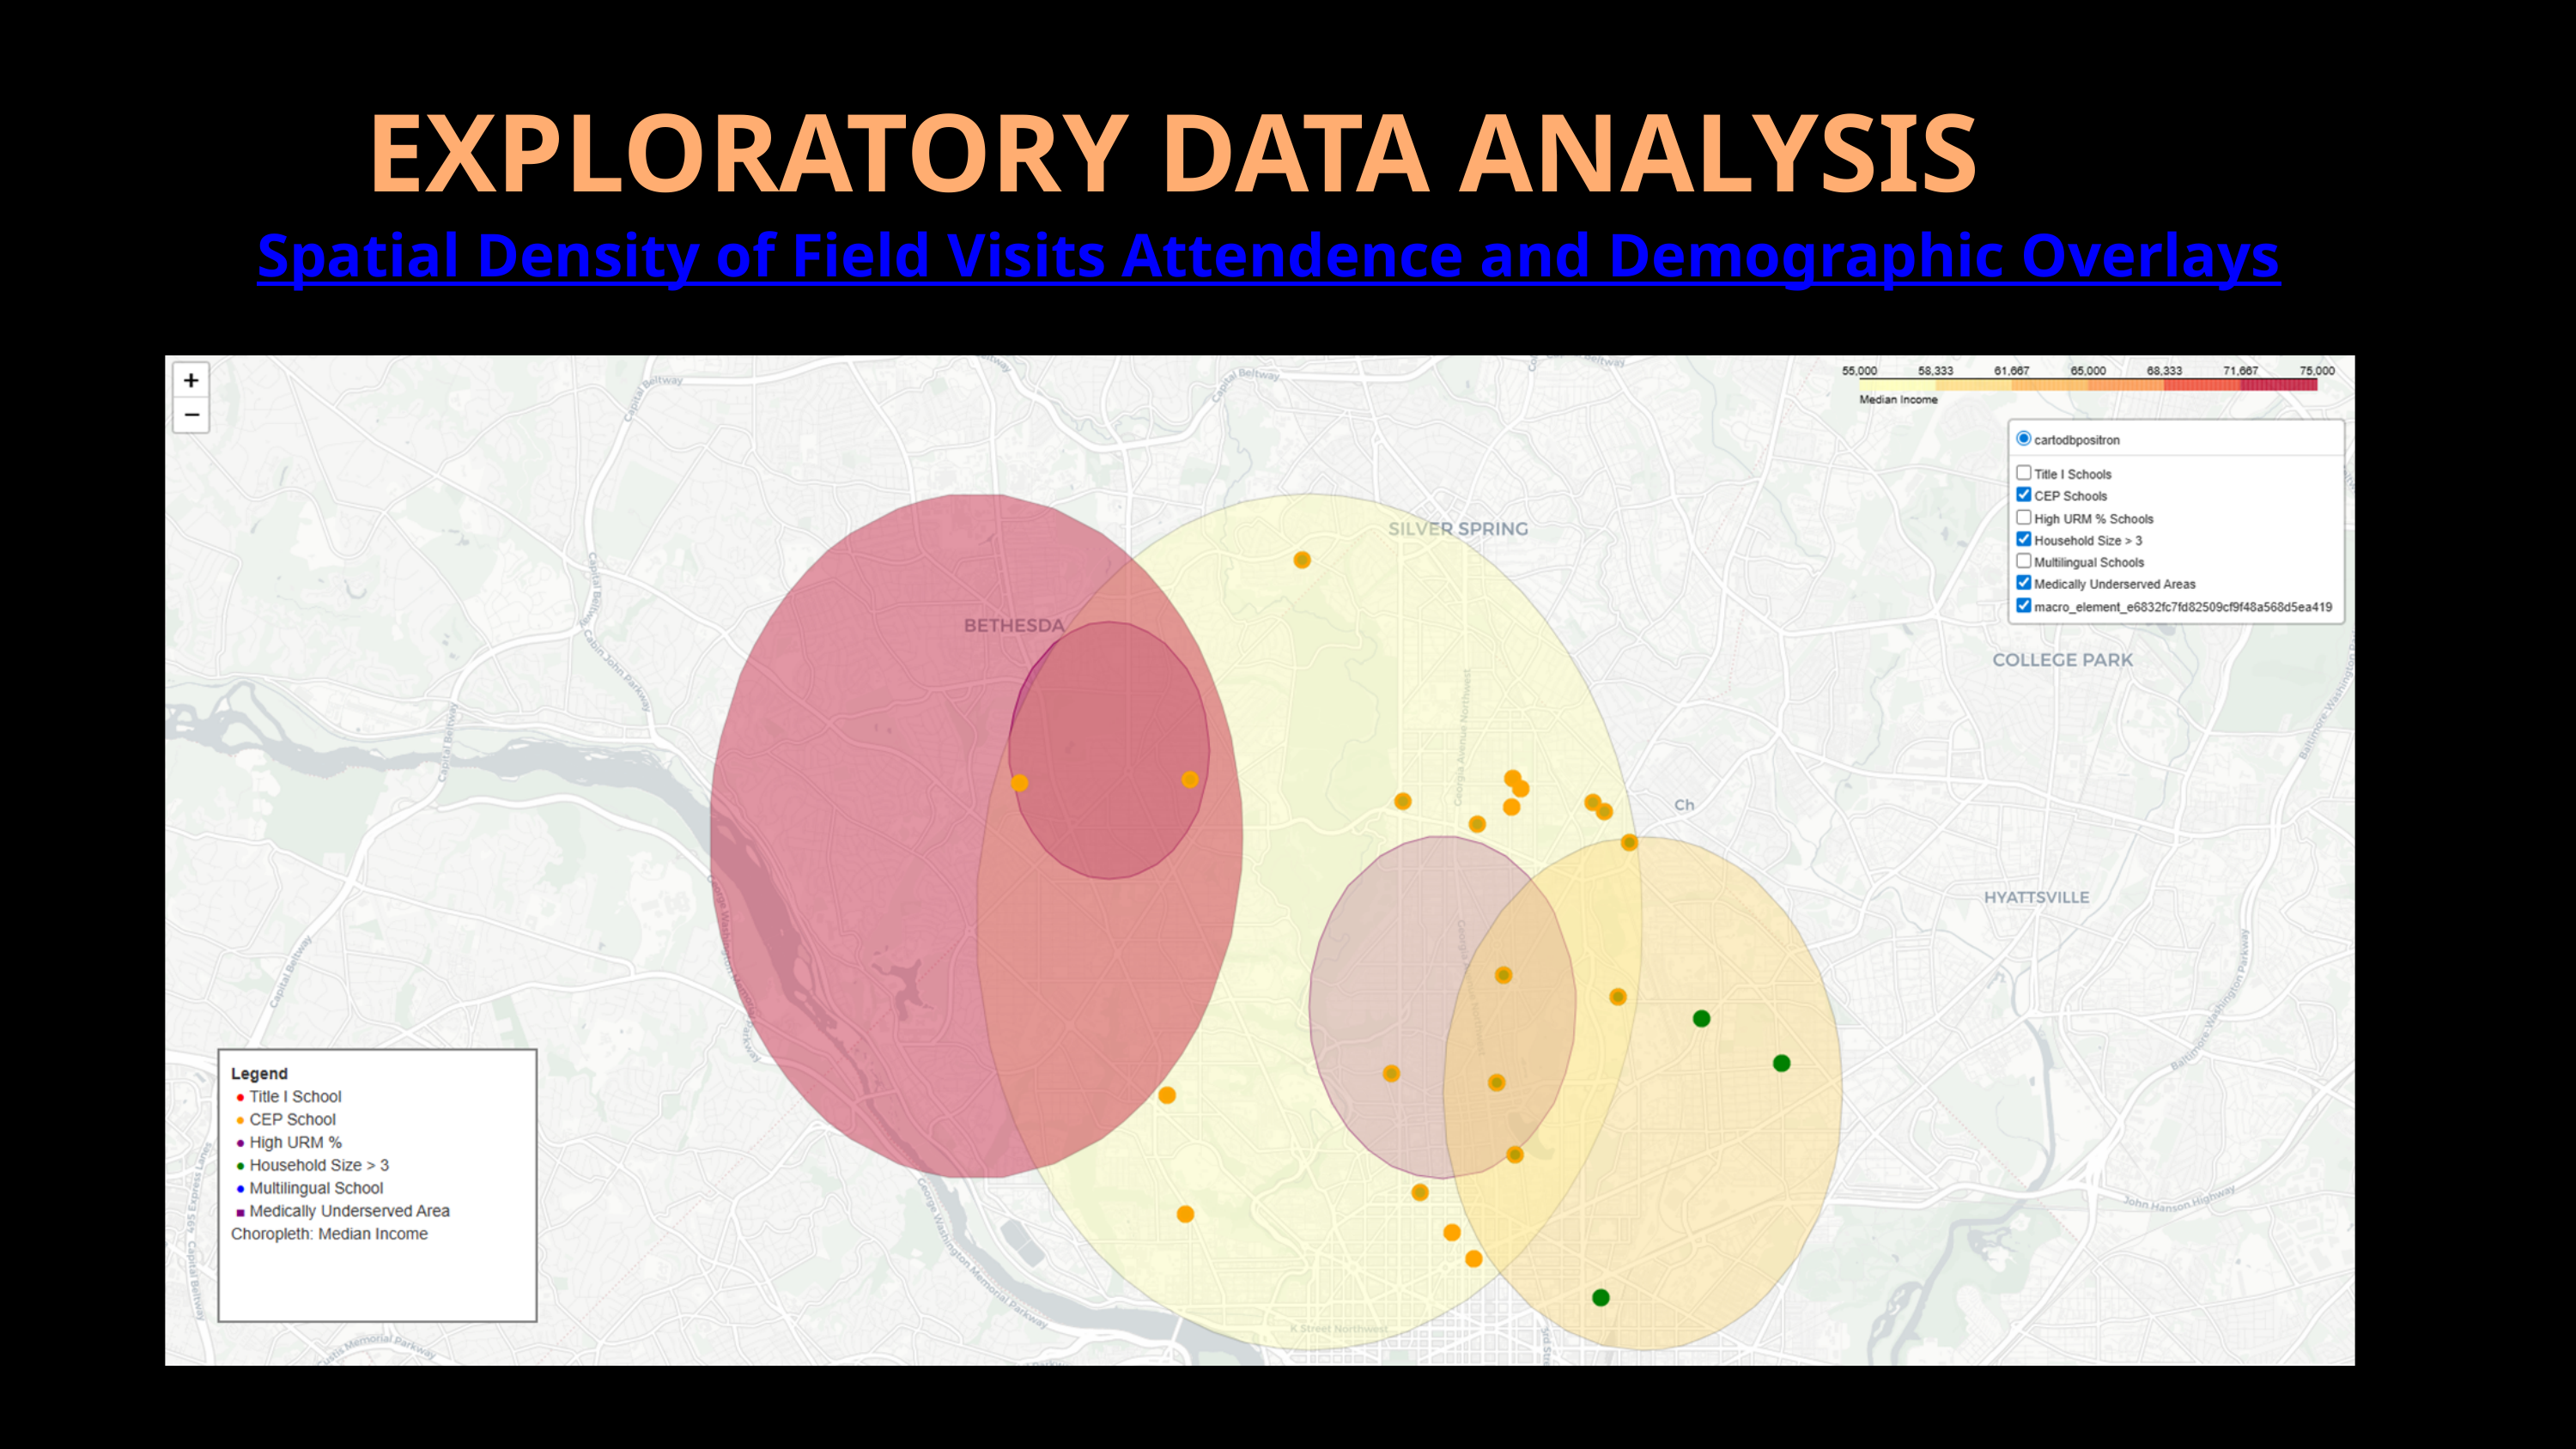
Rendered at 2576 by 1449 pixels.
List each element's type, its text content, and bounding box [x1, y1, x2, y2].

text_box EXPLORATORY DATA ANALYSIS [365, 63, 2533, 214]
text_box [165, 355, 2355, 1367]
text_box Spatial Density of Field Visits Attendence and Demographic Overlays [106, 215, 2432, 299]
